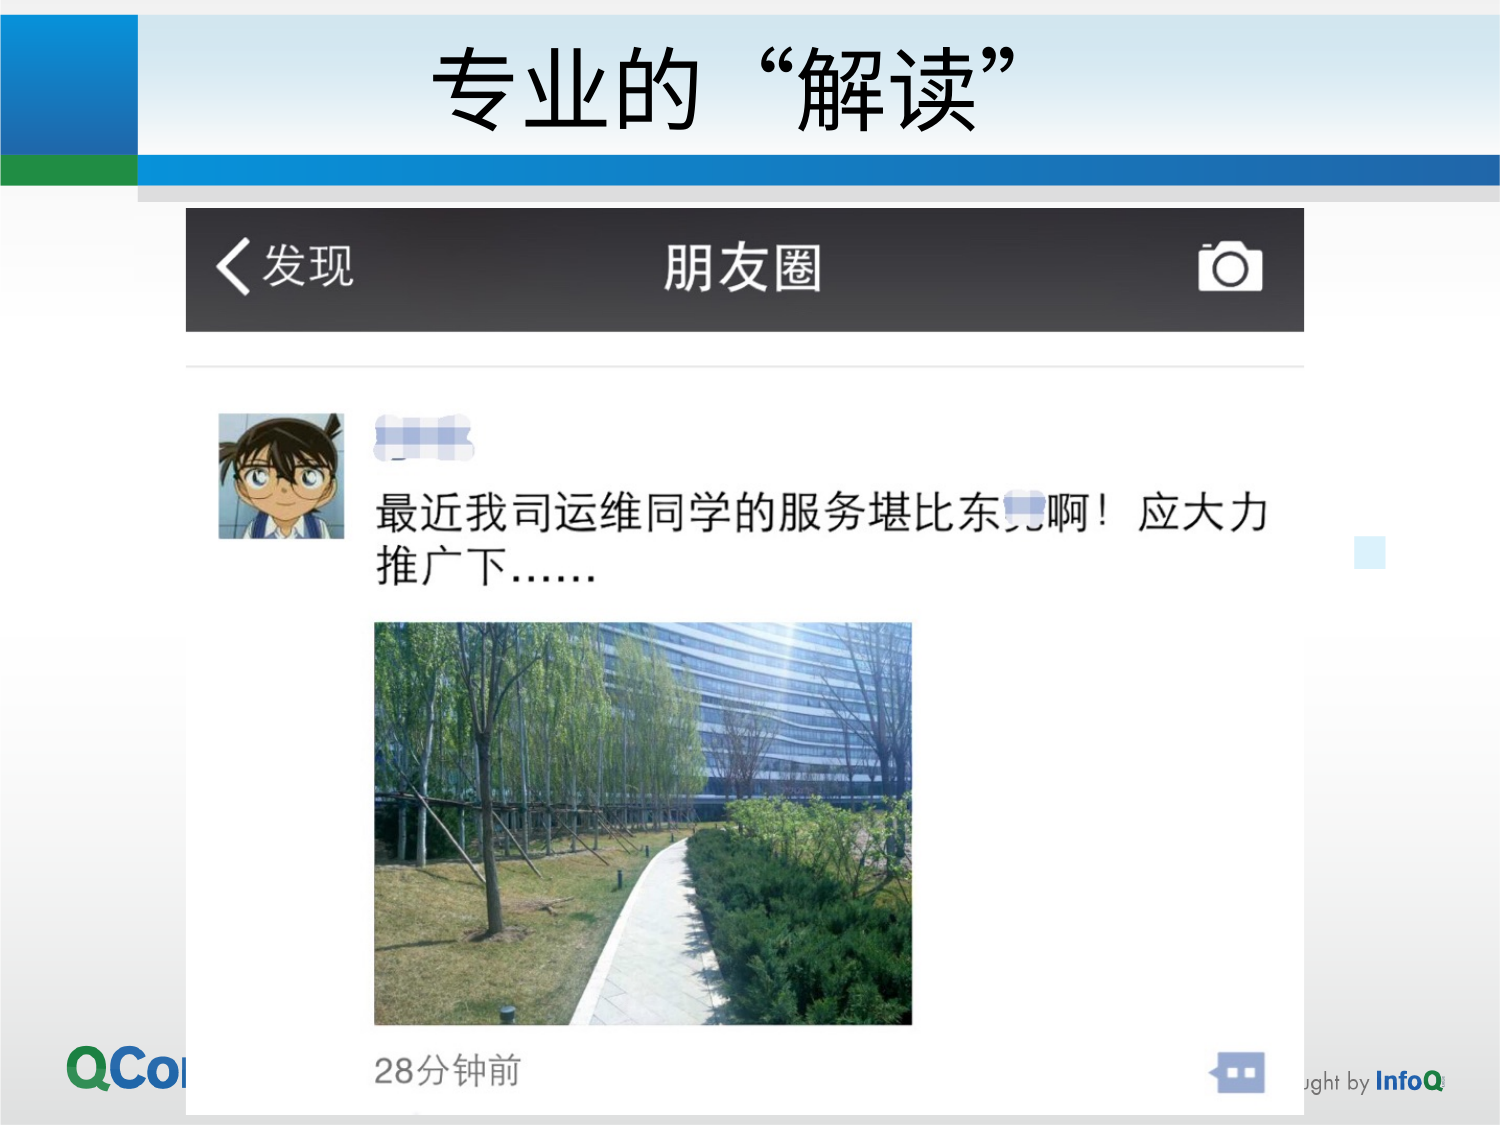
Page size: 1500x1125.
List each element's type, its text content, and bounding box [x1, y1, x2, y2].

picture [0, 0, 1500, 1125]
title 专业的“解读” [75, 5, 1425, 171]
